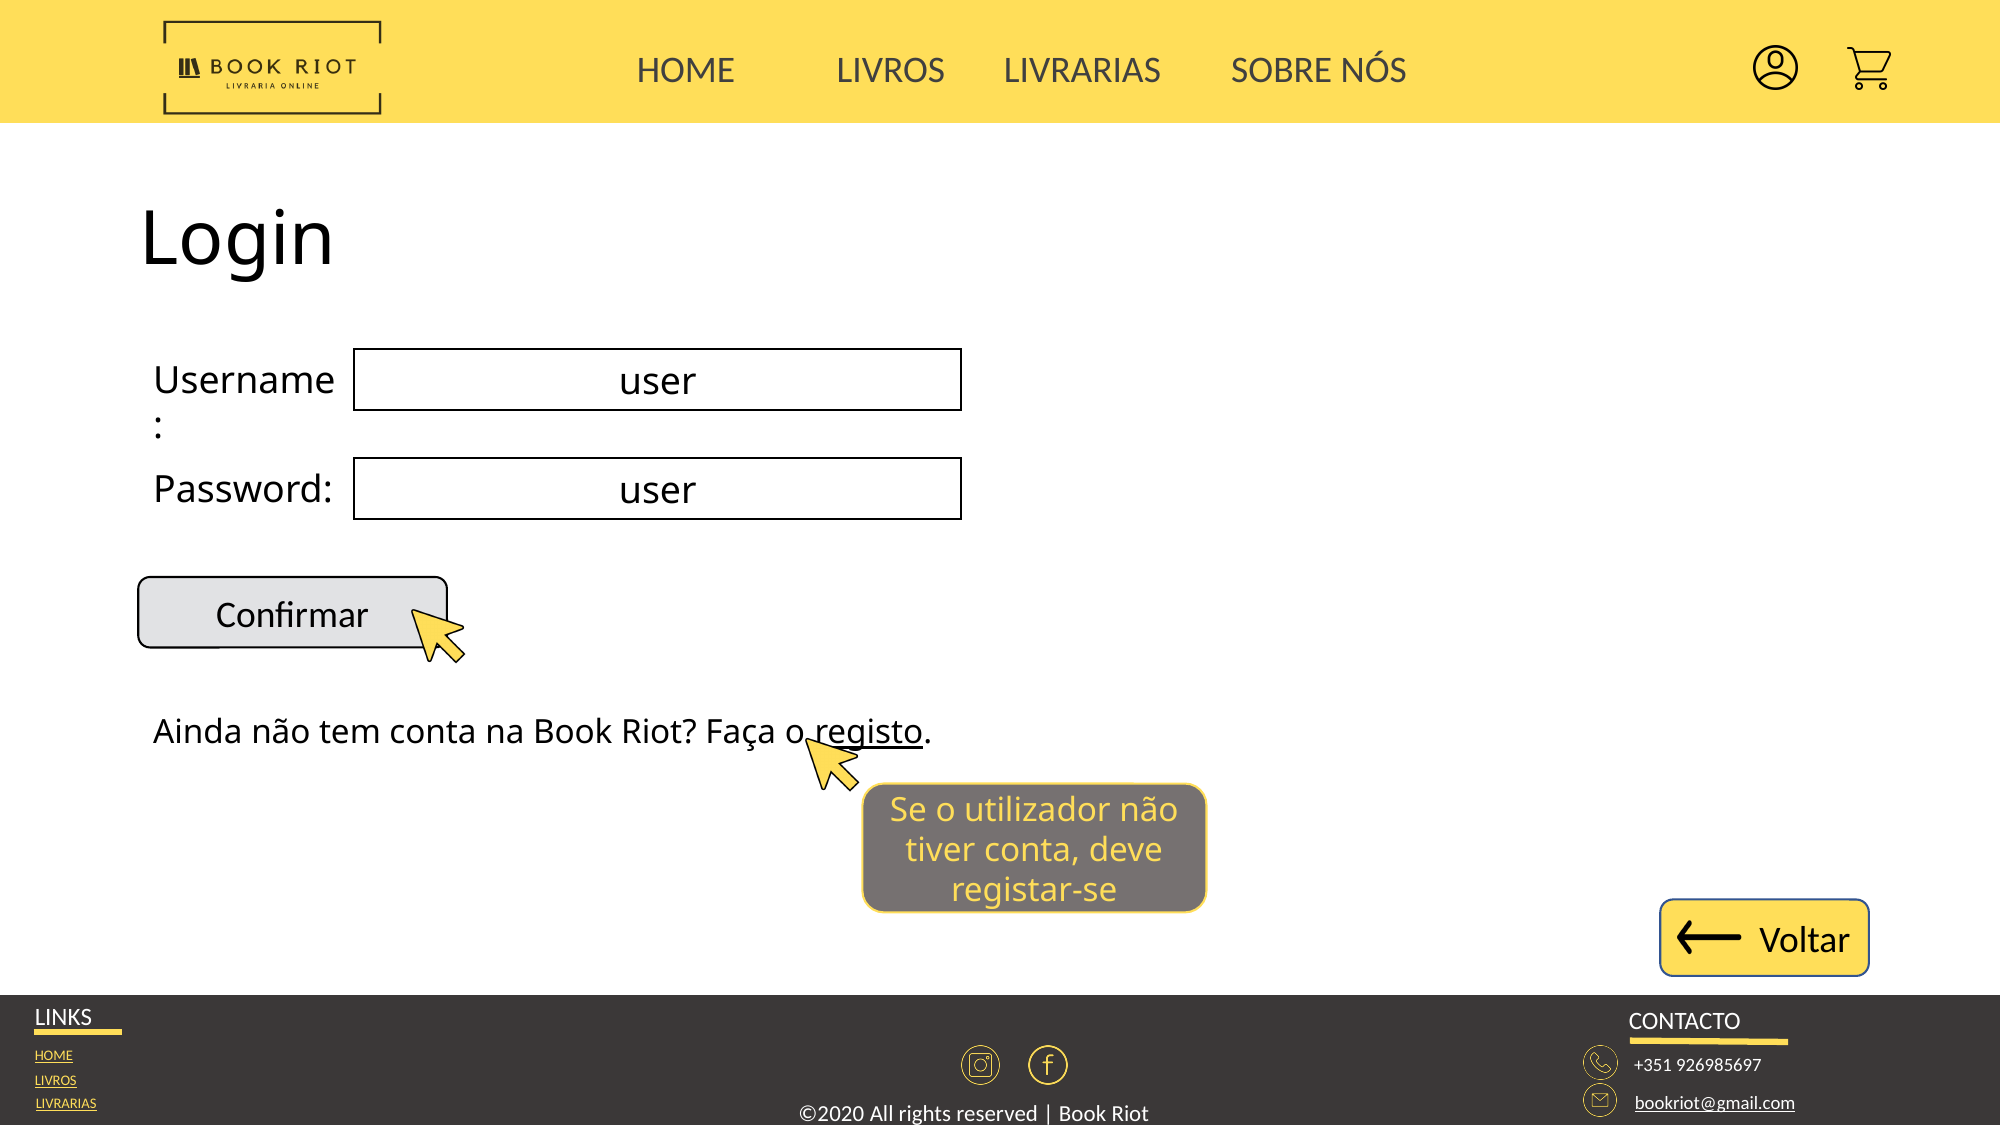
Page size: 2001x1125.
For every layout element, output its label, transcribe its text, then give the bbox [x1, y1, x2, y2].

text_box [1249, 37, 1498, 98]
text_box user [353, 348, 962, 411]
text_box user [353, 457, 962, 520]
picture [960, 1045, 1000, 1085]
picture [1847, 47, 1891, 90]
text_box Password: [138, 457, 353, 518]
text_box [1660, 889, 1869, 985]
text_box Login [125, 182, 719, 288]
picture [138, 6, 401, 120]
text_box LIVROS [20, 1063, 194, 1097]
picture [1583, 1083, 1617, 1117]
text_box bookriot@gmail.com [1620, 1083, 1817, 1121]
picture [787, 720, 877, 809]
text_box LIVRARIAS [989, 37, 1182, 97]
text_box +351 926985697 [1619, 1045, 1799, 1083]
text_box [609, 31, 762, 104]
text_box LIVRARIAS [21, 1087, 229, 1120]
picture [393, 591, 483, 681]
text_box Se o utilizador não tiver conta, deve registar-se [861, 782, 1208, 914]
text_box [0, 995, 2000, 1125]
picture [1753, 45, 1798, 90]
text_box Username: [138, 348, 355, 454]
text_box [0, 0, 2000, 123]
text_box ©2020 All rights reserved | Book Riot [778, 1090, 1298, 1125]
text_box HOME [20, 1038, 194, 1063]
text_box Ainda não tem conta na Book Riot? Faça o registo. [138, 703, 961, 763]
picture [1028, 1045, 1068, 1085]
text_box Confirmar [137, 575, 448, 649]
text_box LINKS [20, 993, 331, 1039]
text_box LIVROS [821, 37, 961, 97]
picture [1583, 1045, 1618, 1080]
text_box SOBRE NÓS [1216, 37, 1432, 97]
text_box CONTACTO [1614, 997, 1925, 1043]
